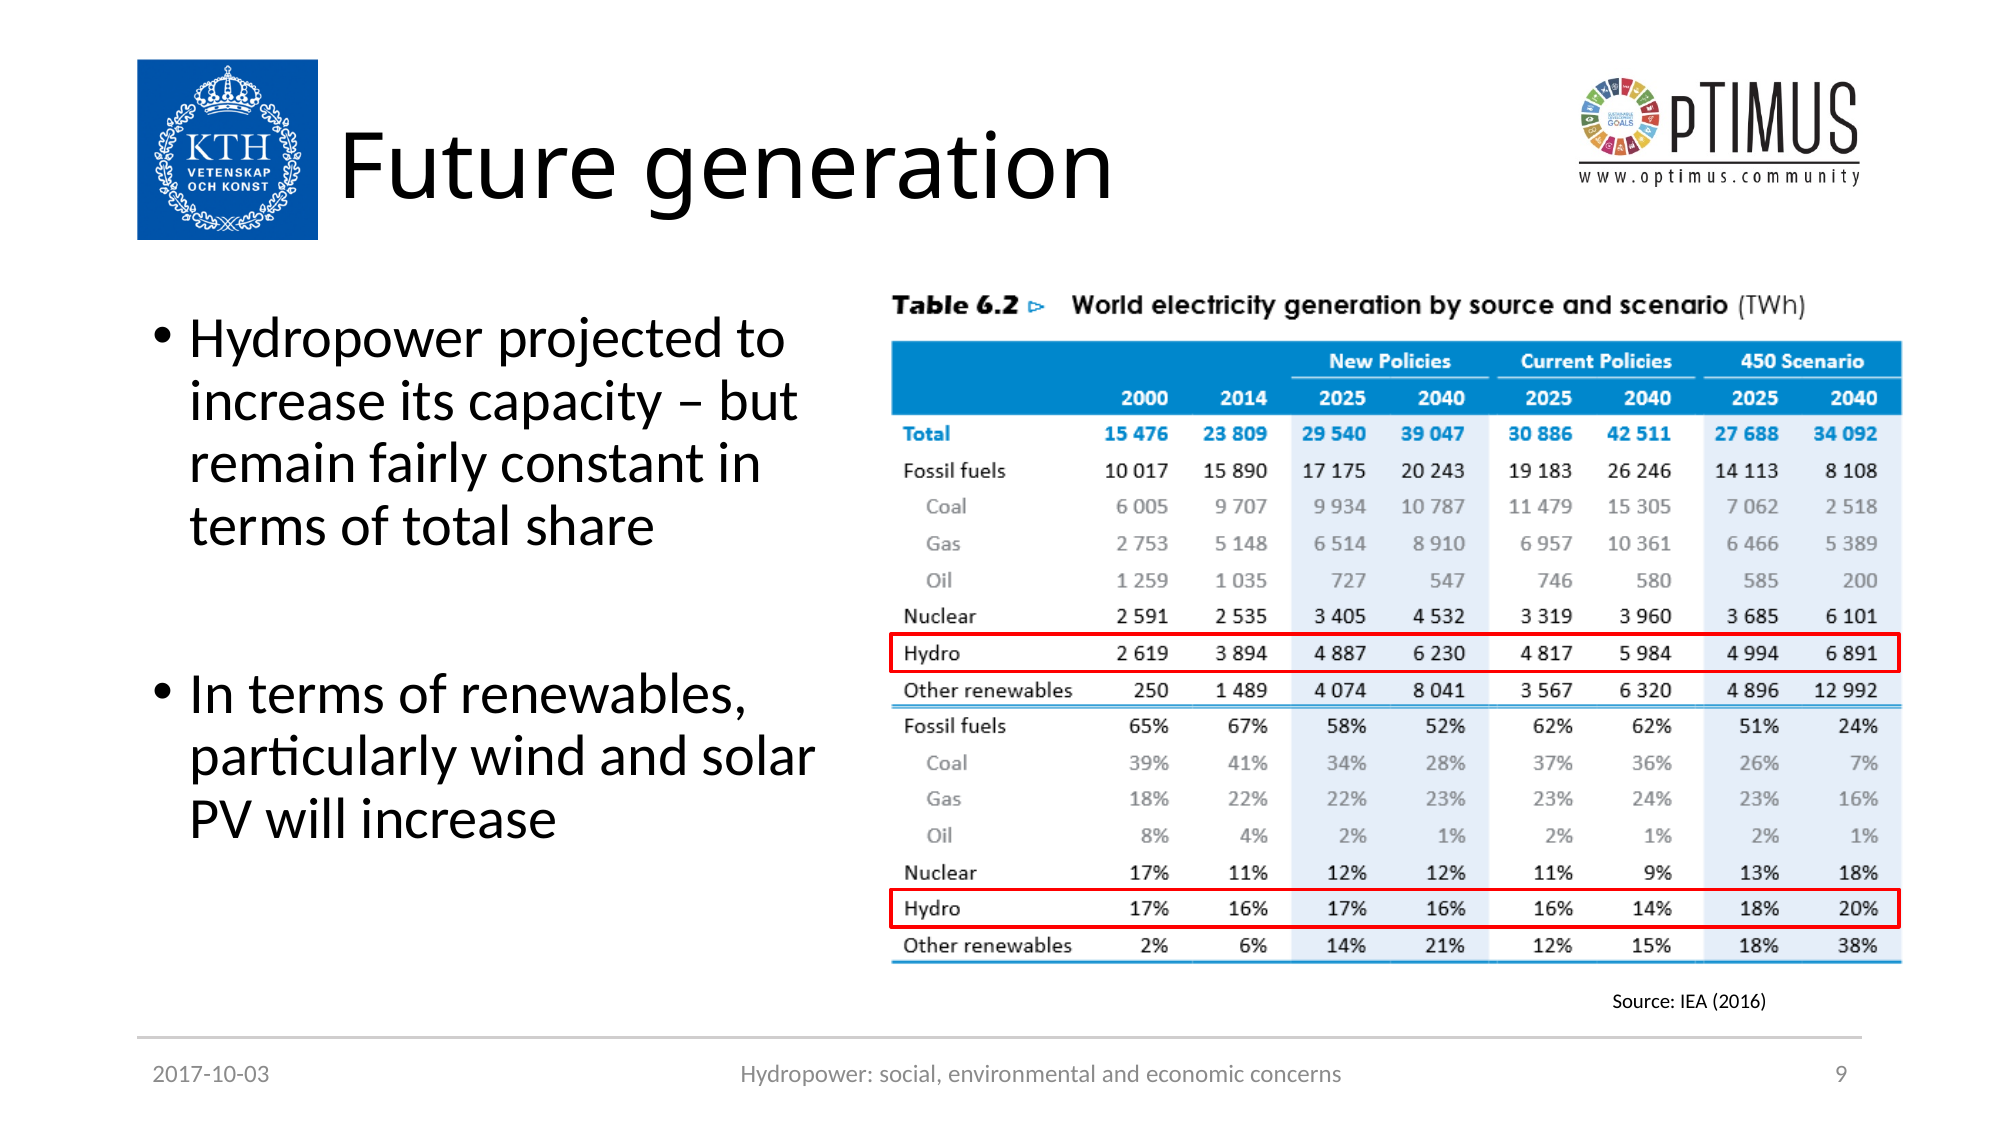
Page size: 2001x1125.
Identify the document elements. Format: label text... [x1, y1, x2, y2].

picture [137, 59, 318, 240]
list Hydropower projected to increase its capacity – but remain fairly constant in terms of total share In terms of renewables, particularly wind and solar PV will increase [137, 299, 1863, 1014]
picture [1558, 68, 1878, 194]
picture [873, 287, 1917, 974]
title Future generation [322, 59, 1863, 278]
slide_number 9 [1412, 1042, 1863, 1103]
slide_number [137, 1042, 588, 1103]
footer Hydropower: social, environmental and economic concerns [662, 1042, 1412, 1103]
text_box Source: IEA (2016) [1597, 979, 1956, 1020]
